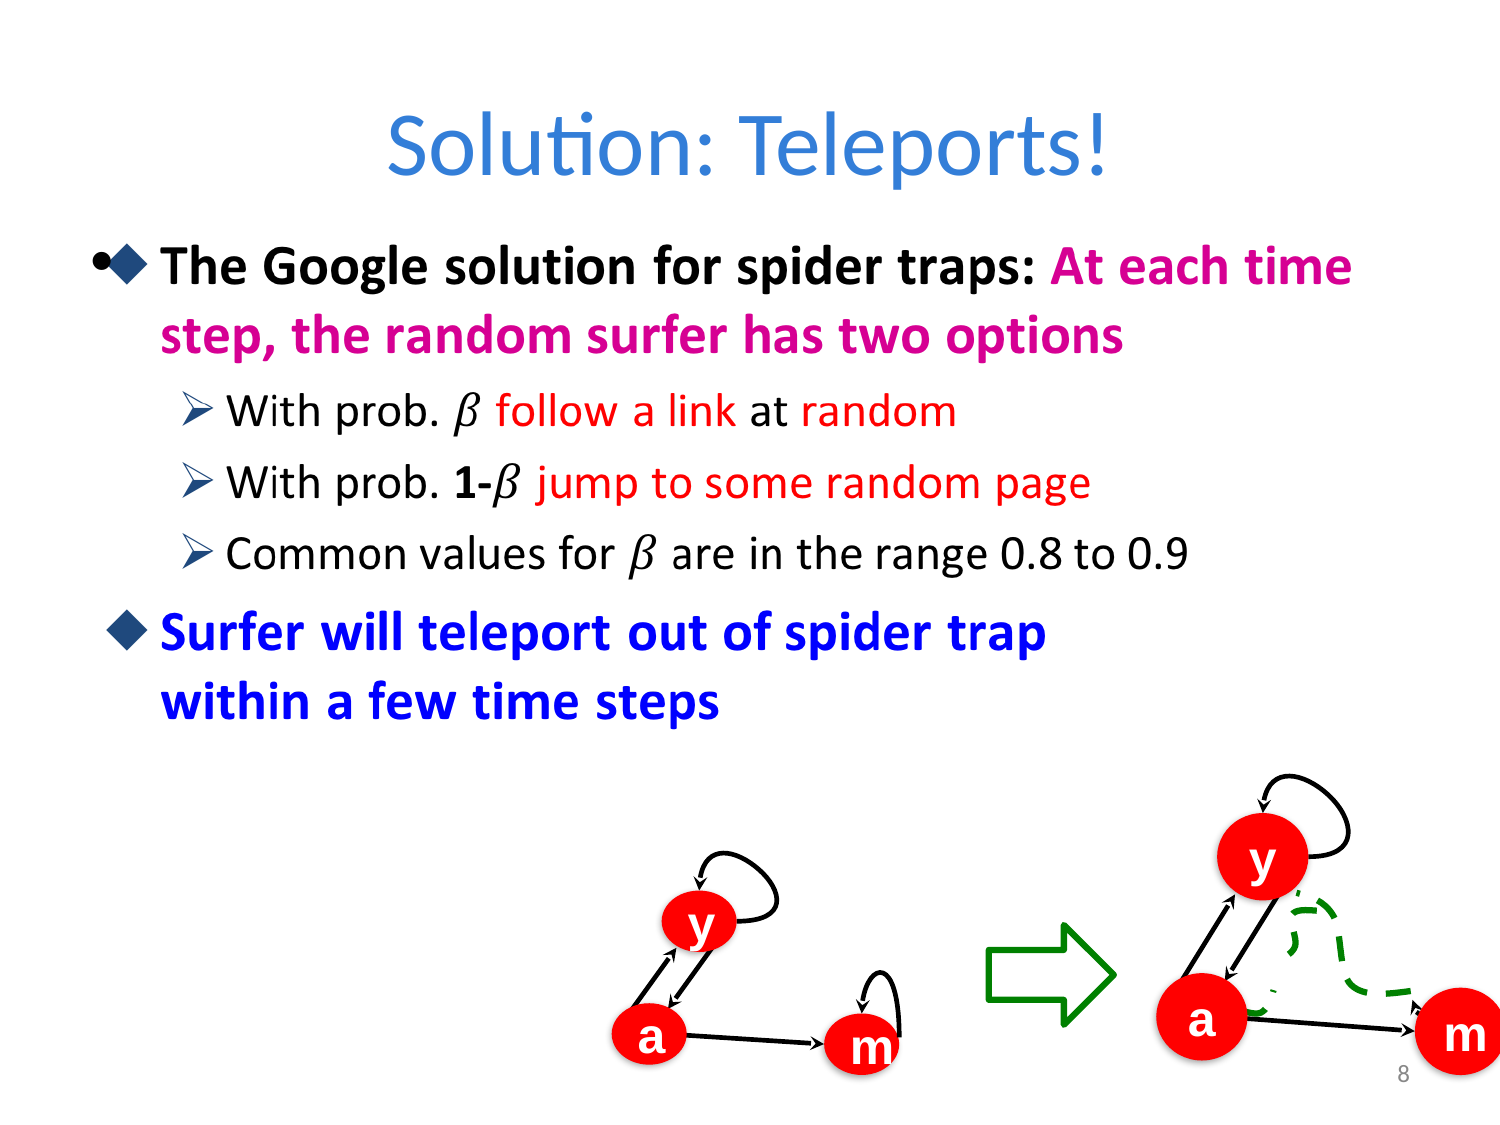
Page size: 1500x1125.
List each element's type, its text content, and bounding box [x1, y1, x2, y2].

text_box [988, 924, 1114, 1025]
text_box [611, 890, 900, 1076]
list [75, 212, 1475, 1075]
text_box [1156, 812, 1500, 1076]
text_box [861, 1013, 900, 1038]
title Solution: Teleports! [75, 45, 1425, 212]
slide_number ‹#› [1074, 1042, 1425, 1103]
